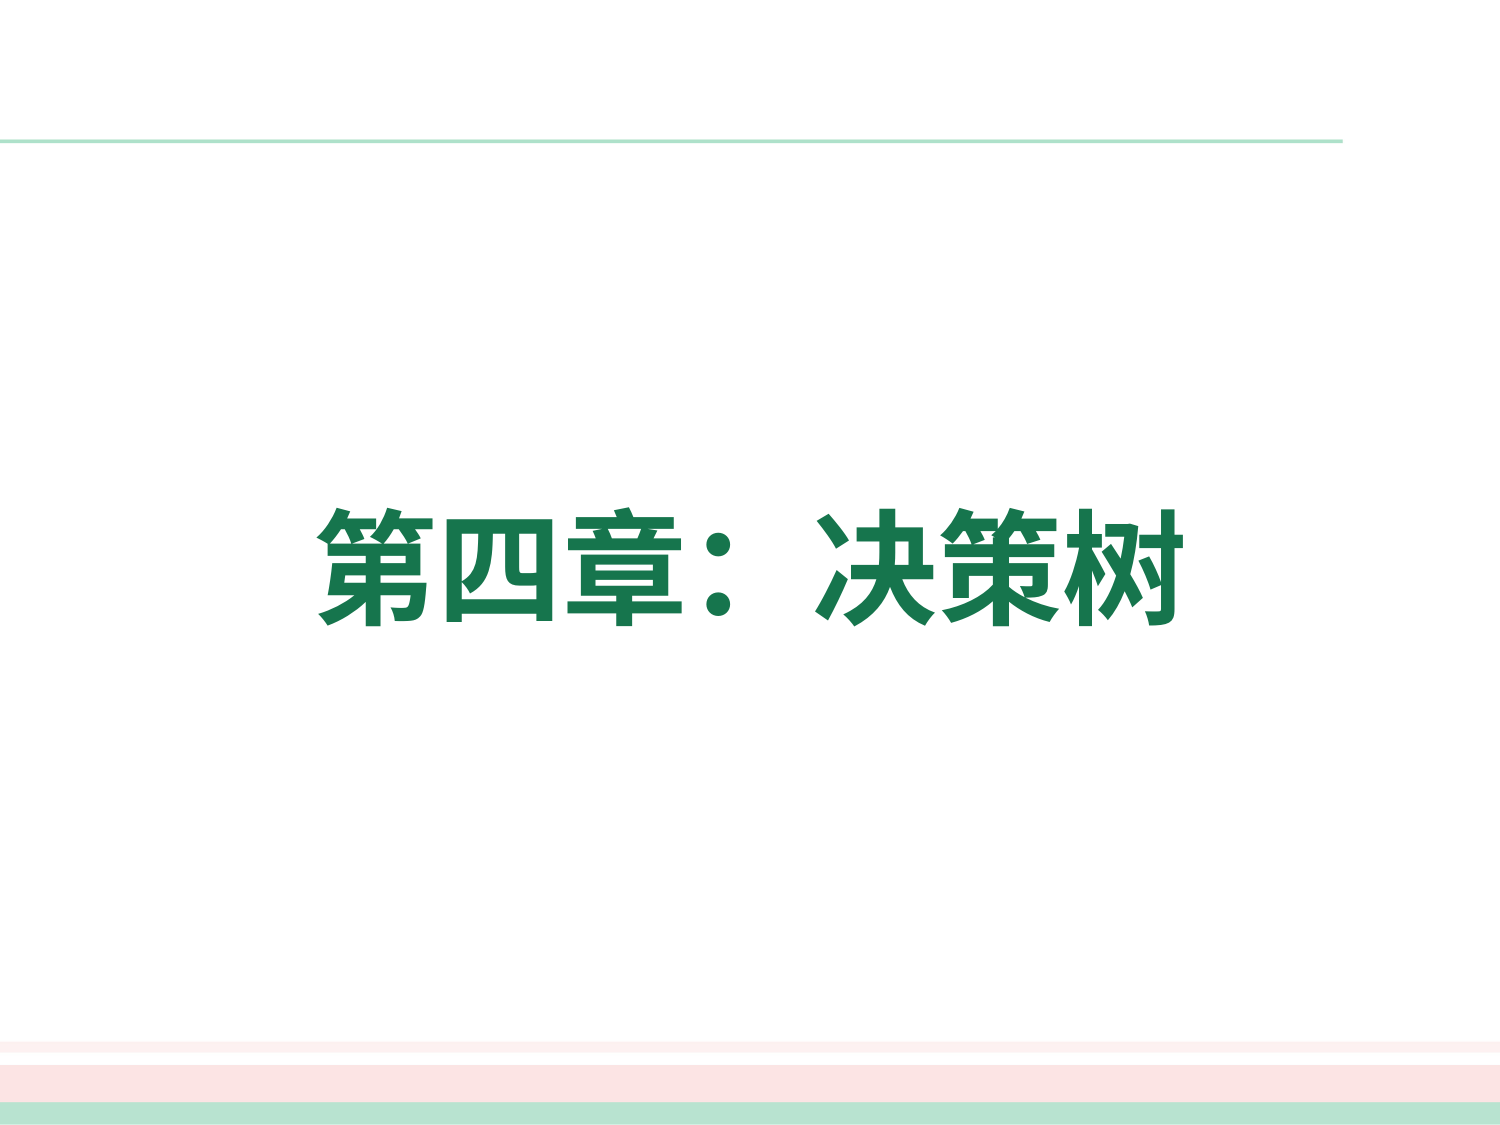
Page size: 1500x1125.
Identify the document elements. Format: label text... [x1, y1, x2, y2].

picture [0, 0, 1500, 1125]
title 第四章：决策树 [103, 466, 1397, 684]
